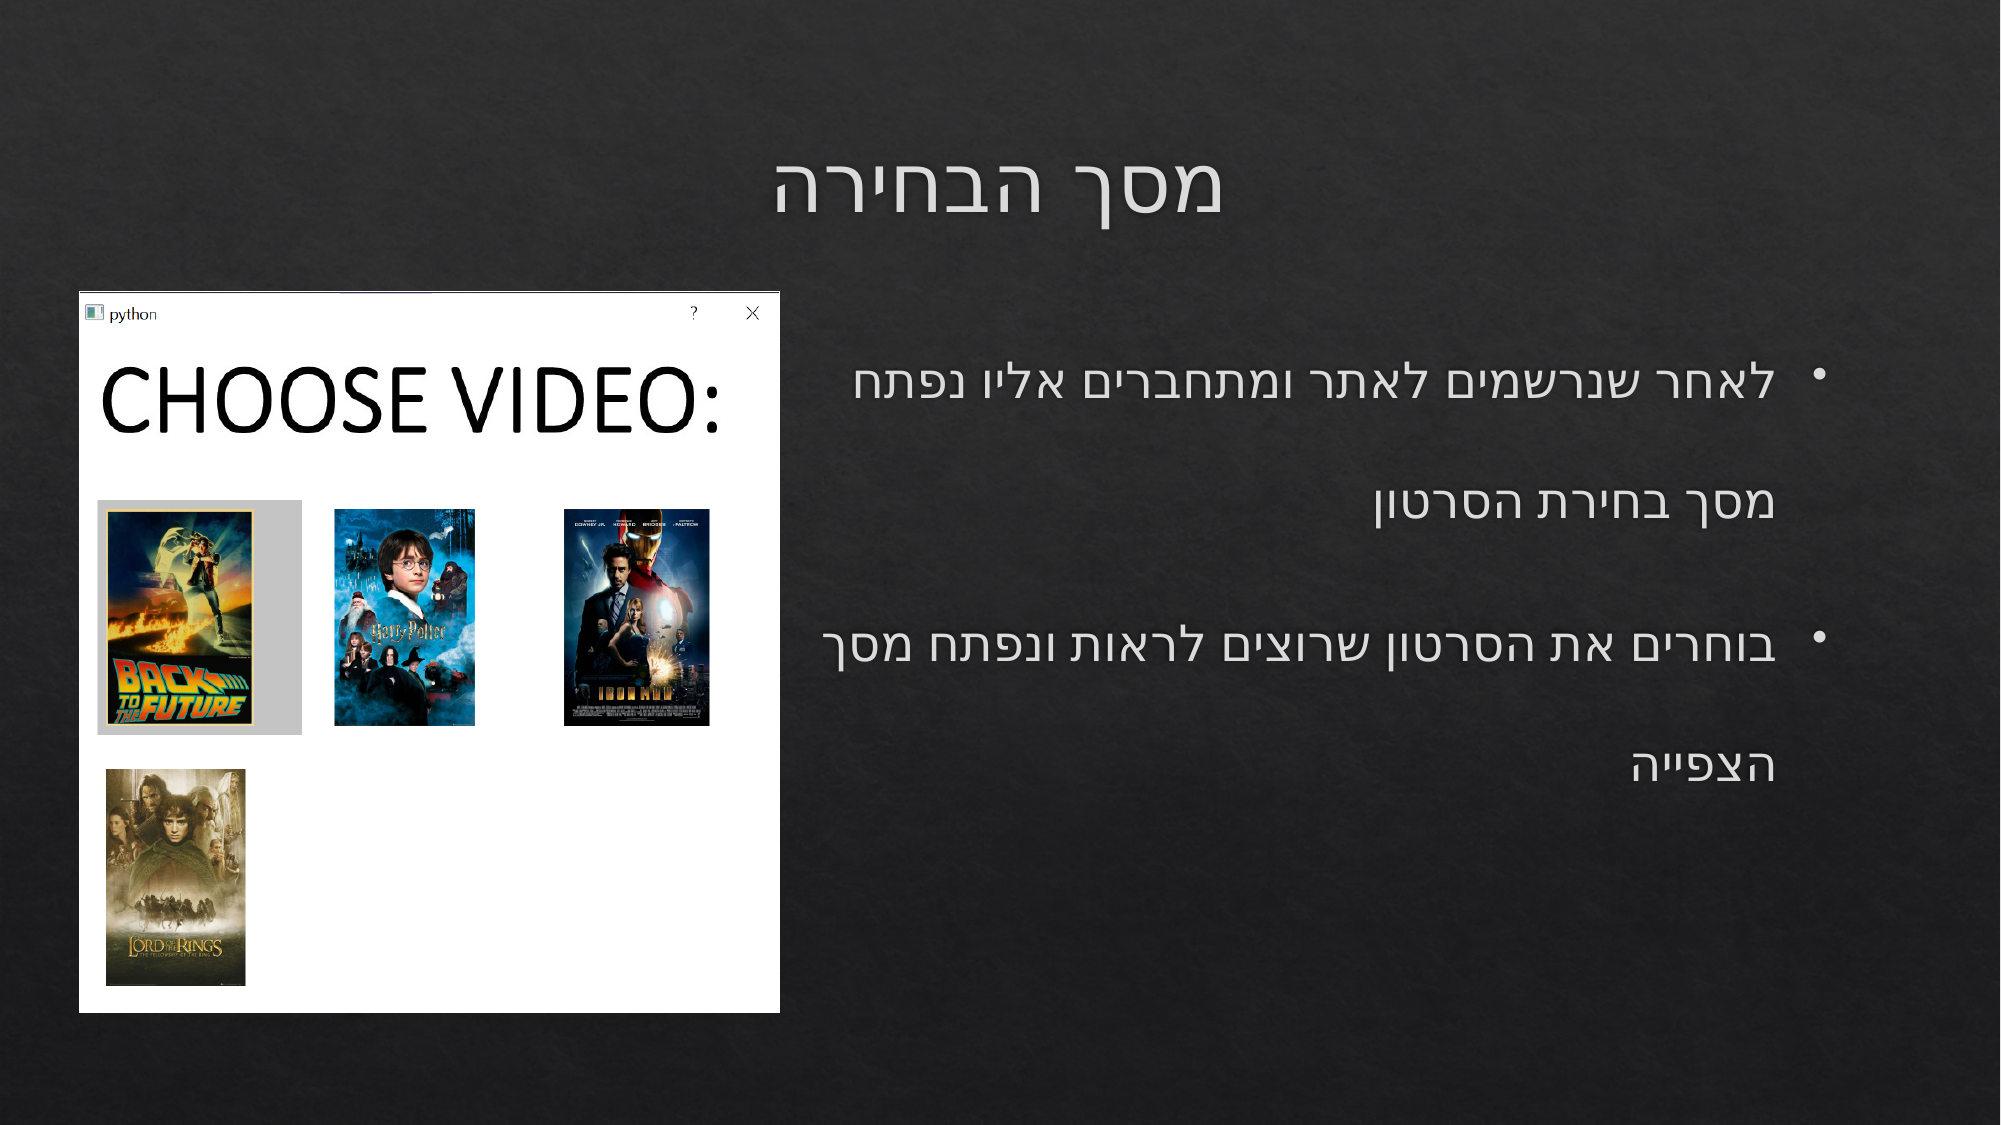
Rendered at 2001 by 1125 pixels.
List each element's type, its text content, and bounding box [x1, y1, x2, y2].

list לאחר שנרשמים לאתר ומתחברים אליו נפתח מסך בחירת הסרטון בוחרים את הסרטון שרוצים לראות ונפתח מסך הצפייה [751, 281, 1850, 947]
picture [78, 291, 780, 1013]
title מסך הבחירה [149, 99, 1849, 260]
